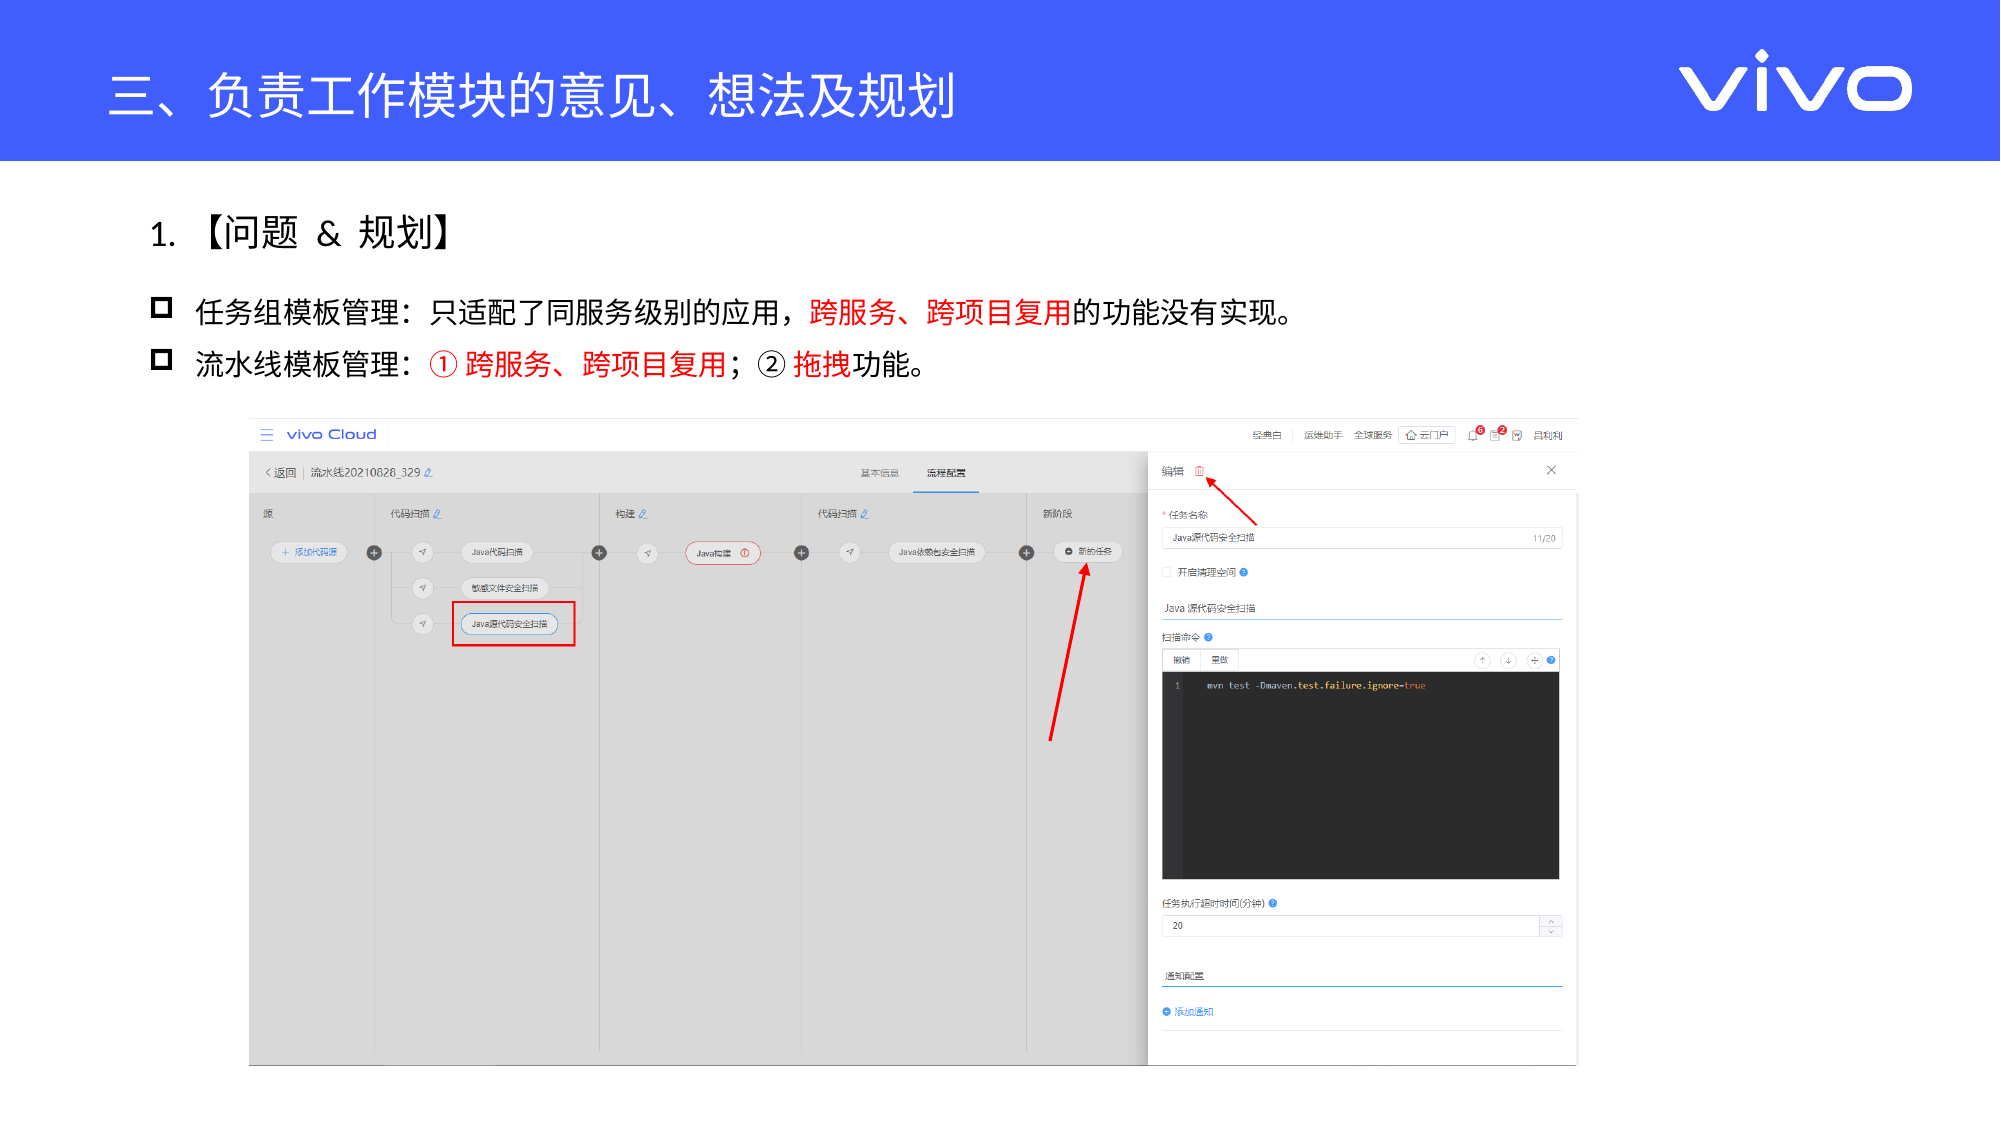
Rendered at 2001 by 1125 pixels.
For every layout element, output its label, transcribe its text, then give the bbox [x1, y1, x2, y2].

text_box 1.【问题 & 规划】 [133, 202, 650, 262]
picture [0, 0, 2000, 161]
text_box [1049, 562, 1087, 741]
picture [249, 416, 1579, 1066]
text_box 任务组模板管理：只适配了同服务级别的应用，跨服务、跨项目复用的功能没有实现。 流水线模板管理：① 跨服务、跨项目复用；② 拖拽功能。 [133, 268, 1893, 389]
